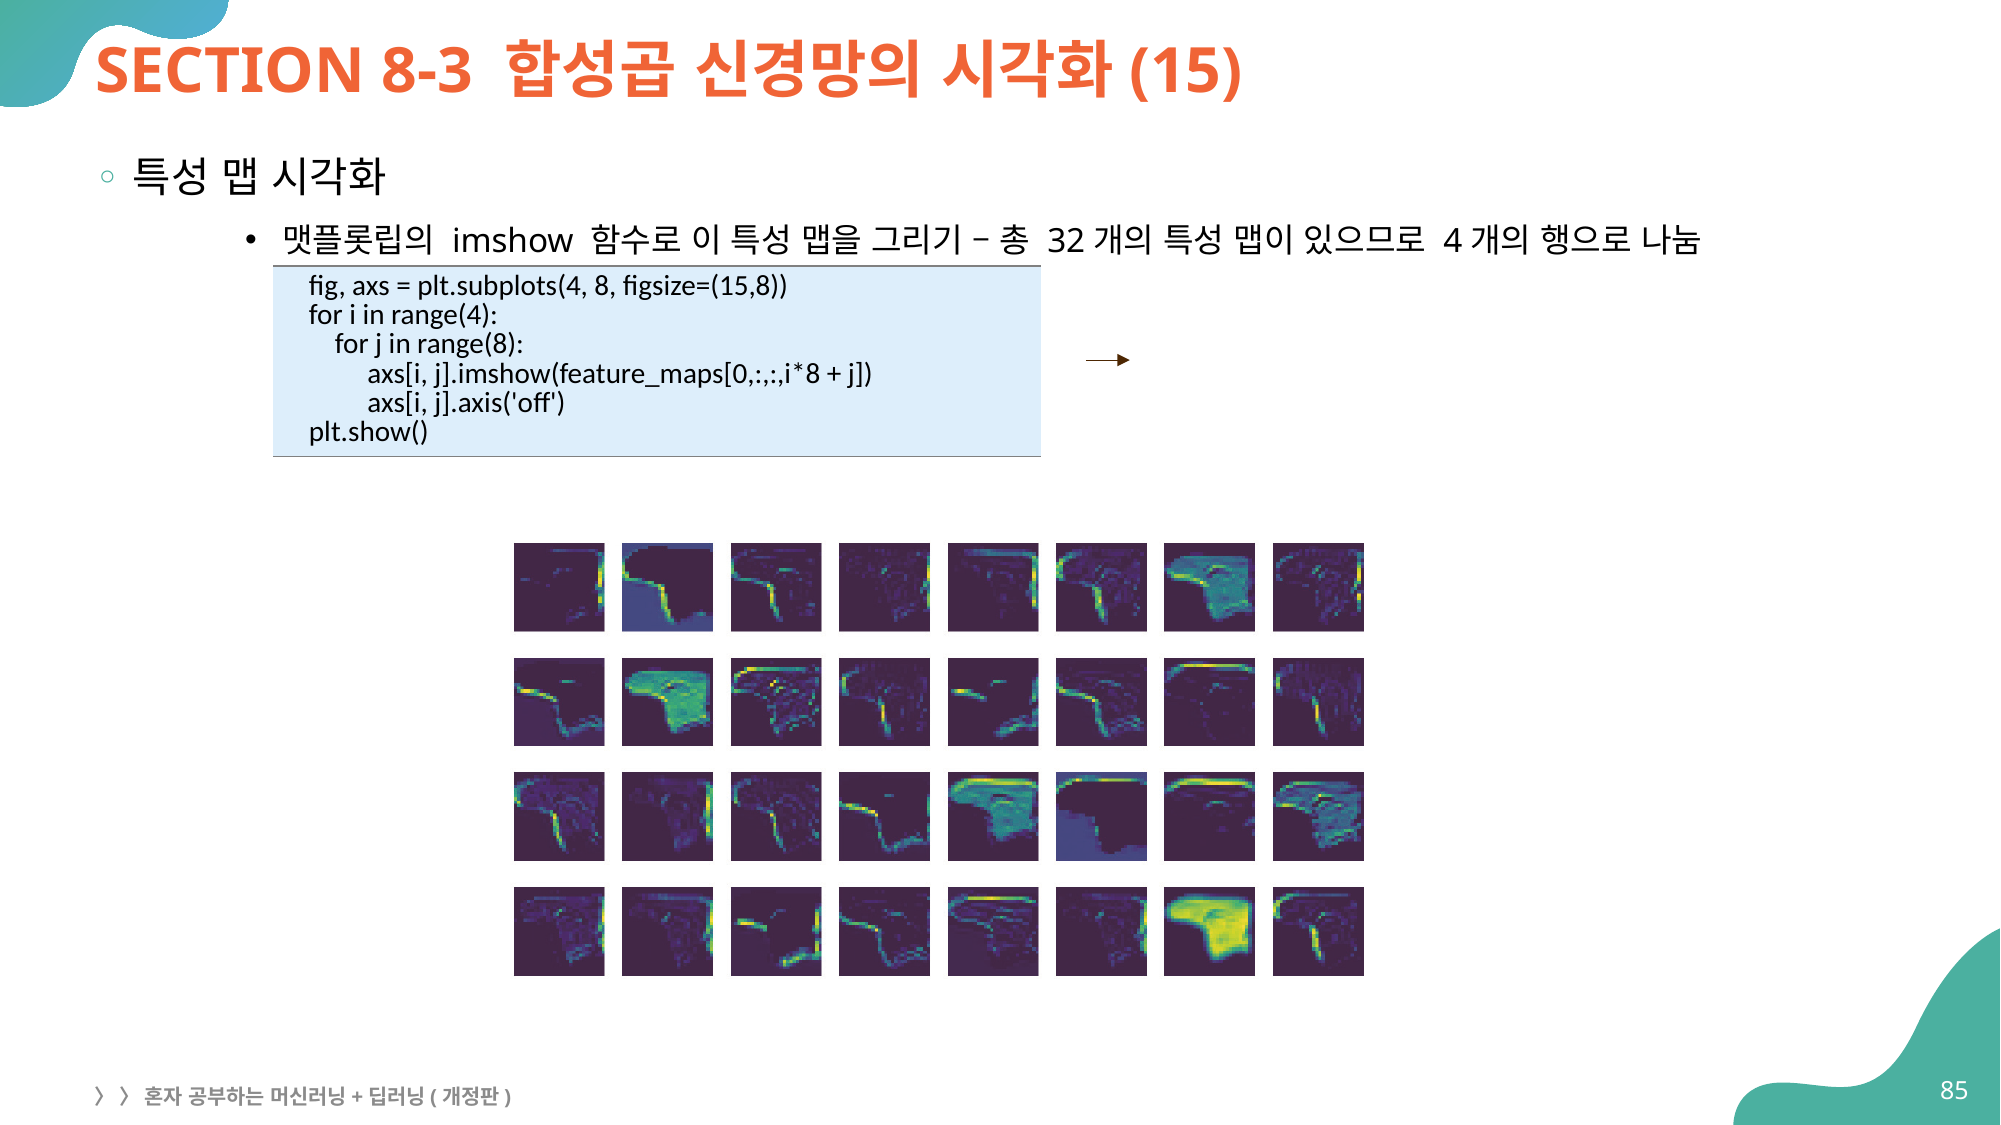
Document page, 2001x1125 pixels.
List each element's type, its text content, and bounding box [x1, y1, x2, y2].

title SECTION 8-3 합성곱 신경망의 시각화(15) [79, 17, 1931, 128]
list 특성 맵 시각화 맷플롯립의 imshow 함수로 이 특성 맵을 그리기 – 총 32개의 특성 맵이 있으므로 4개의 행으로 나눔 [79, 133, 1869, 1028]
picture [510, 540, 1367, 979]
footer 〉 〉 혼자 공부하는 머신러닝+딥러닝(개정판) [79, 1078, 755, 1114]
table_header fig, axs = plt.subplots(4, 8, figsize=(15,8)) for i in range(4): for j in range(8): axs[i, j].imshow(feature_maps[0,:,:,i*8 + j]) axs[i, j].axis('off') plt.show() [273, 267, 1041, 456]
slide_number 85 [1917, 1061, 1984, 1122]
